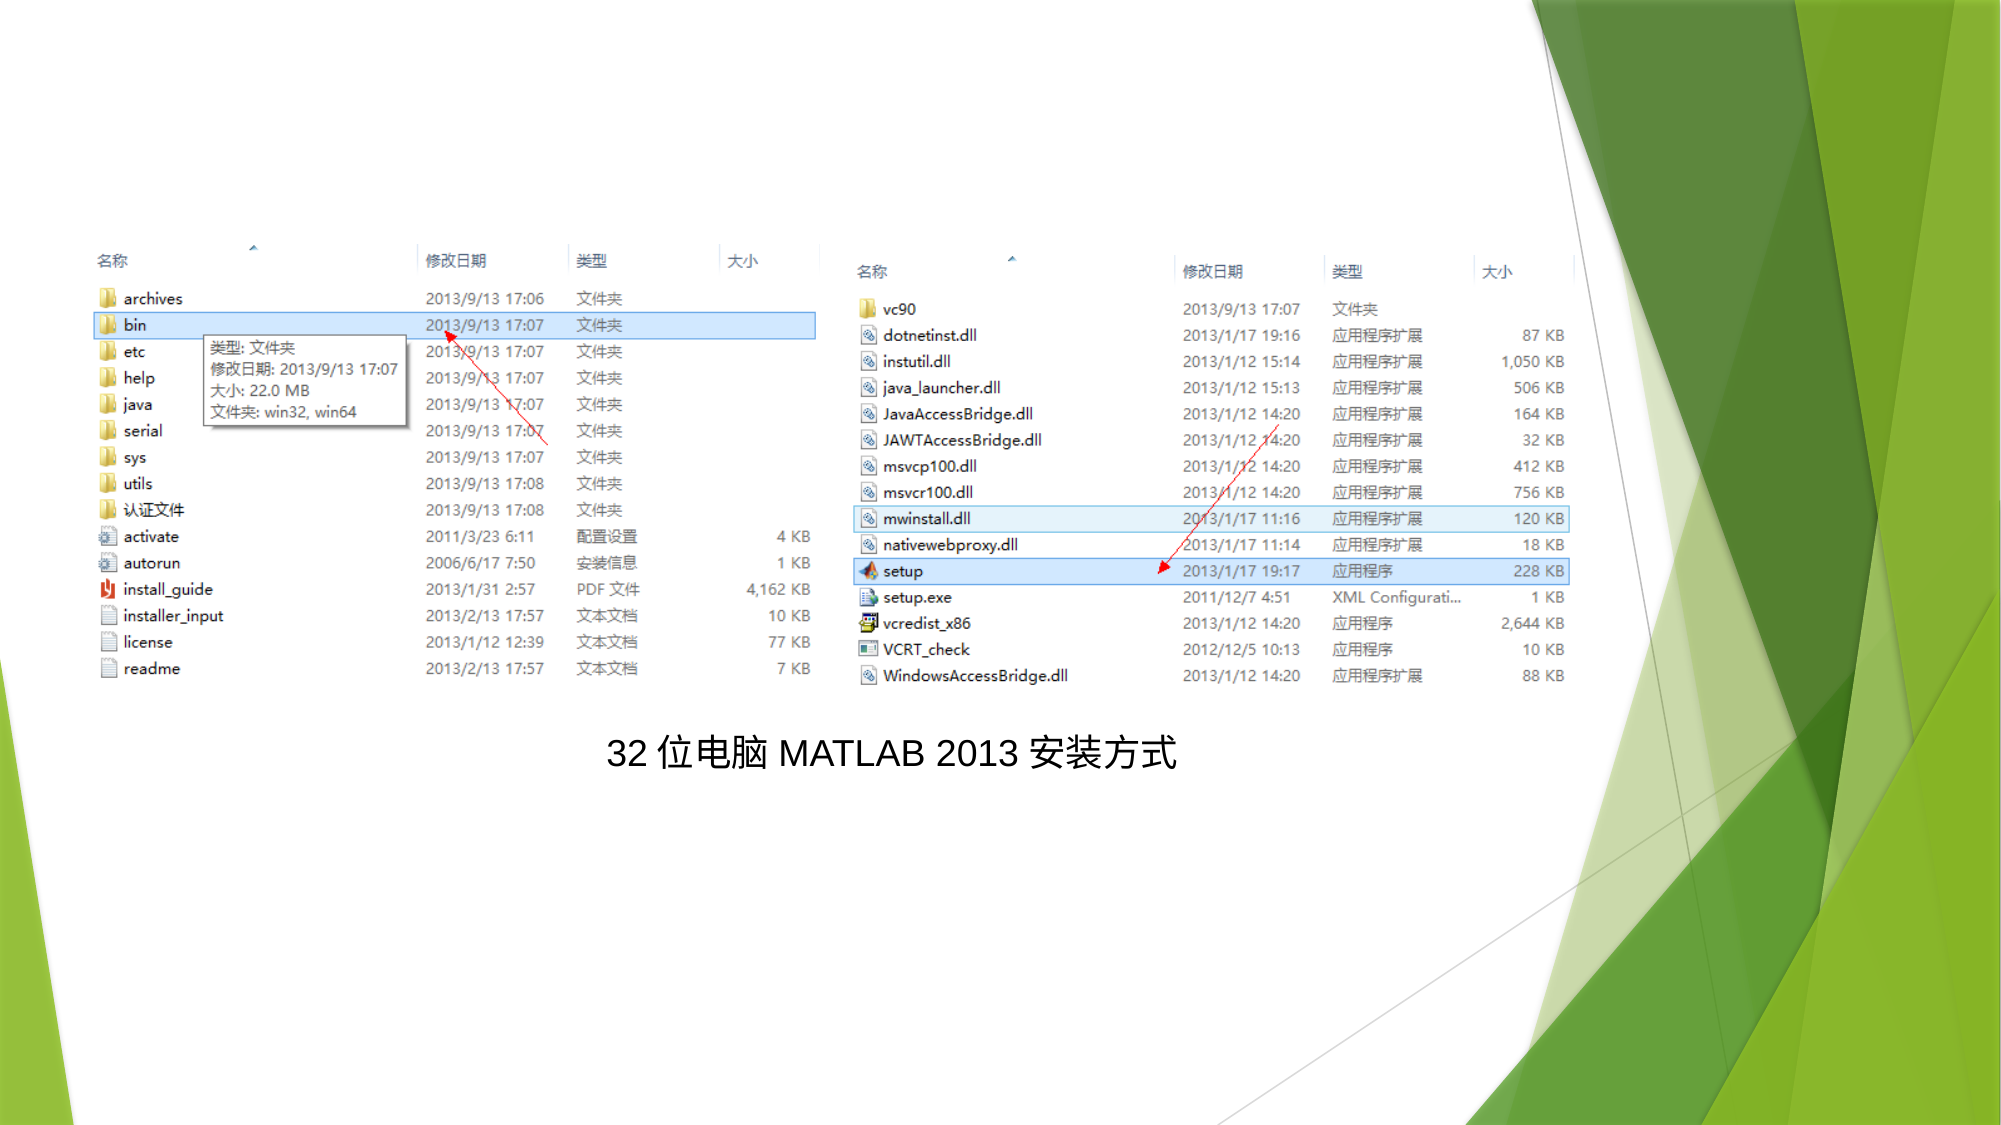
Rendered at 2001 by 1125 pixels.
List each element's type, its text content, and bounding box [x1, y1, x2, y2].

picture [75, 243, 821, 684]
picture [835, 254, 1581, 691]
text_box 32位电脑MATLAB 2013安装方式 [591, 721, 1193, 782]
